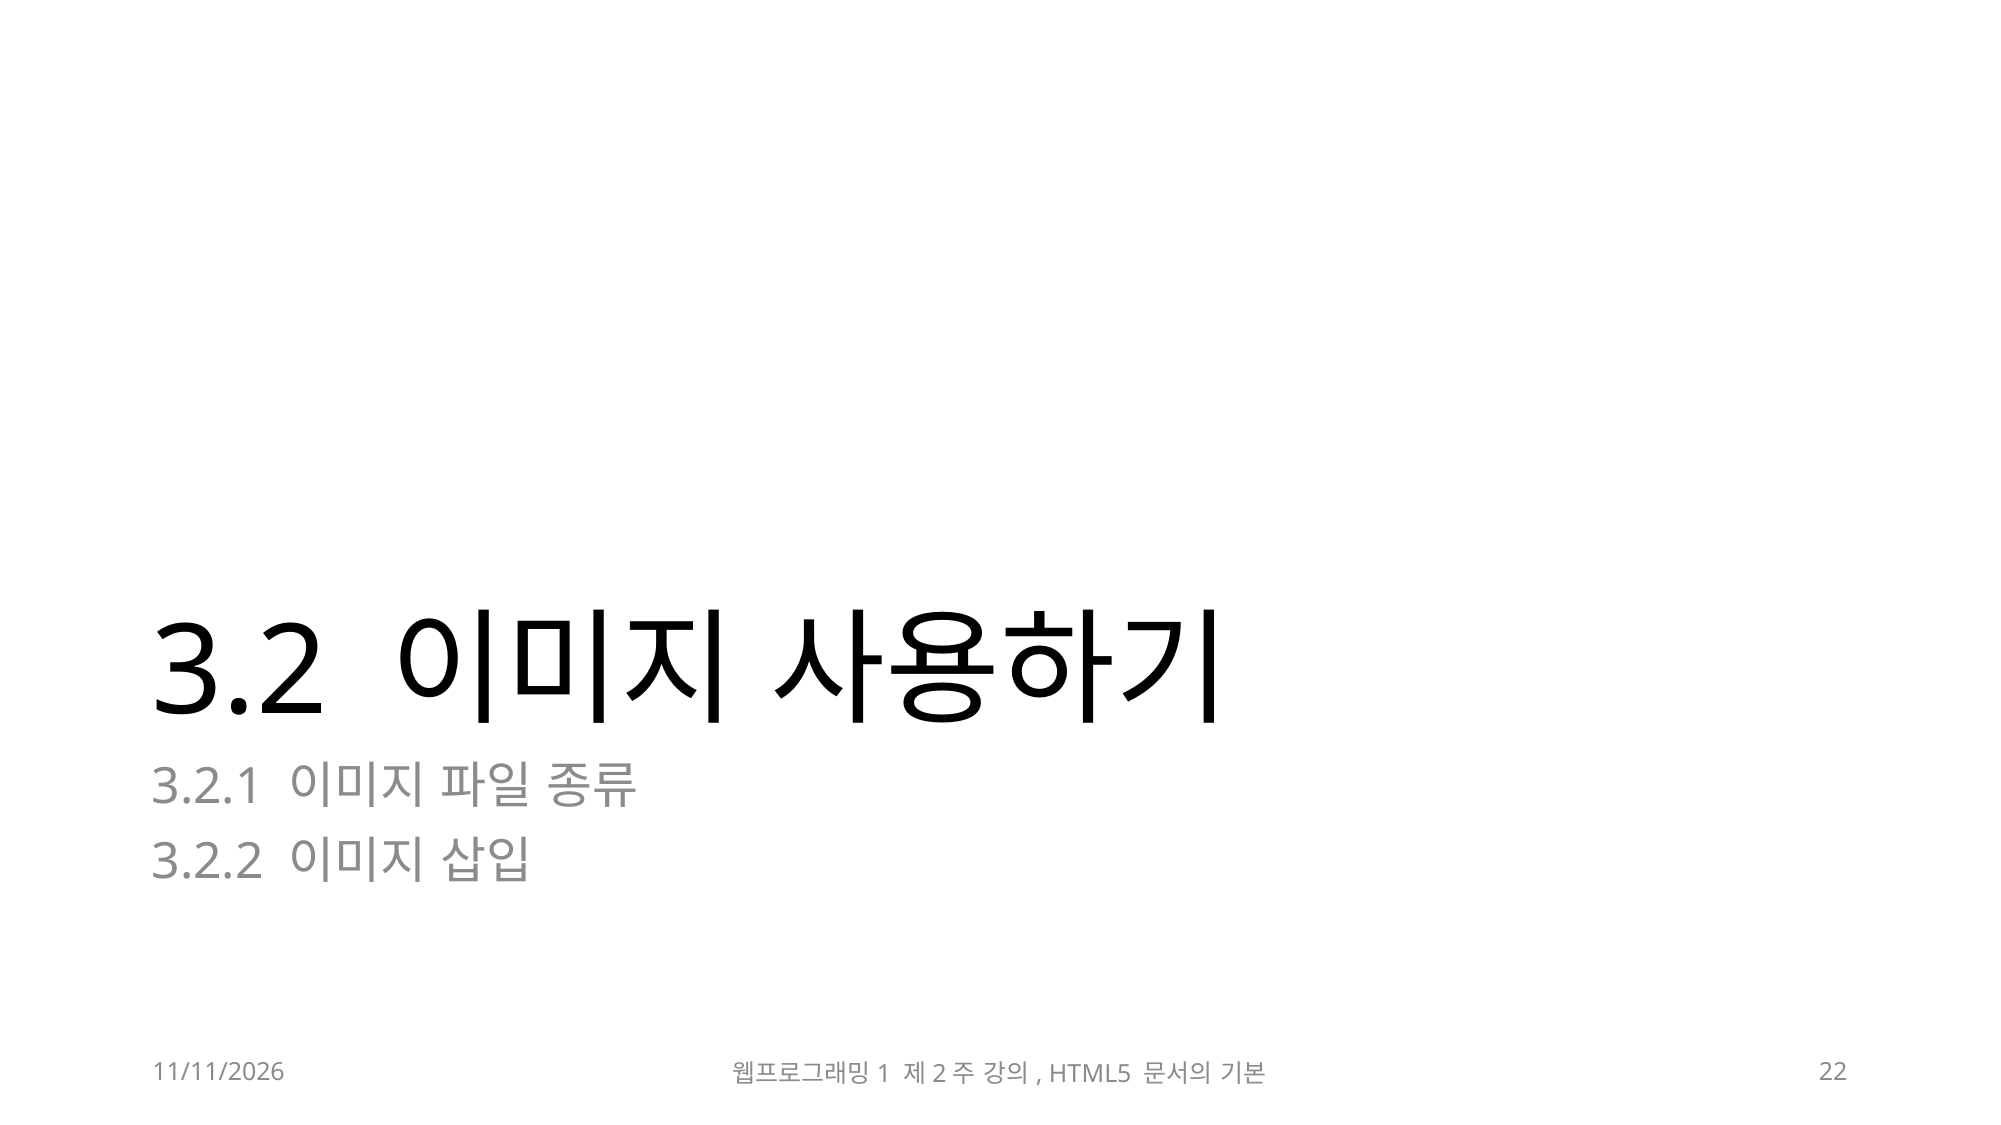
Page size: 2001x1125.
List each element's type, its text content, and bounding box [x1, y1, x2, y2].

slide_number 22 [1412, 1042, 1863, 1103]
footer 웹프로그래밍1 제2주 강의, HTML5 문서의 기본 [662, 1042, 1338, 1103]
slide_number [137, 1042, 588, 1103]
list 3.2.1 이미지 파일 종류 3.2.2 이미지 삽입 [136, 752, 1862, 999]
title 3.2 이미지 사용하기 [136, 280, 1862, 749]
